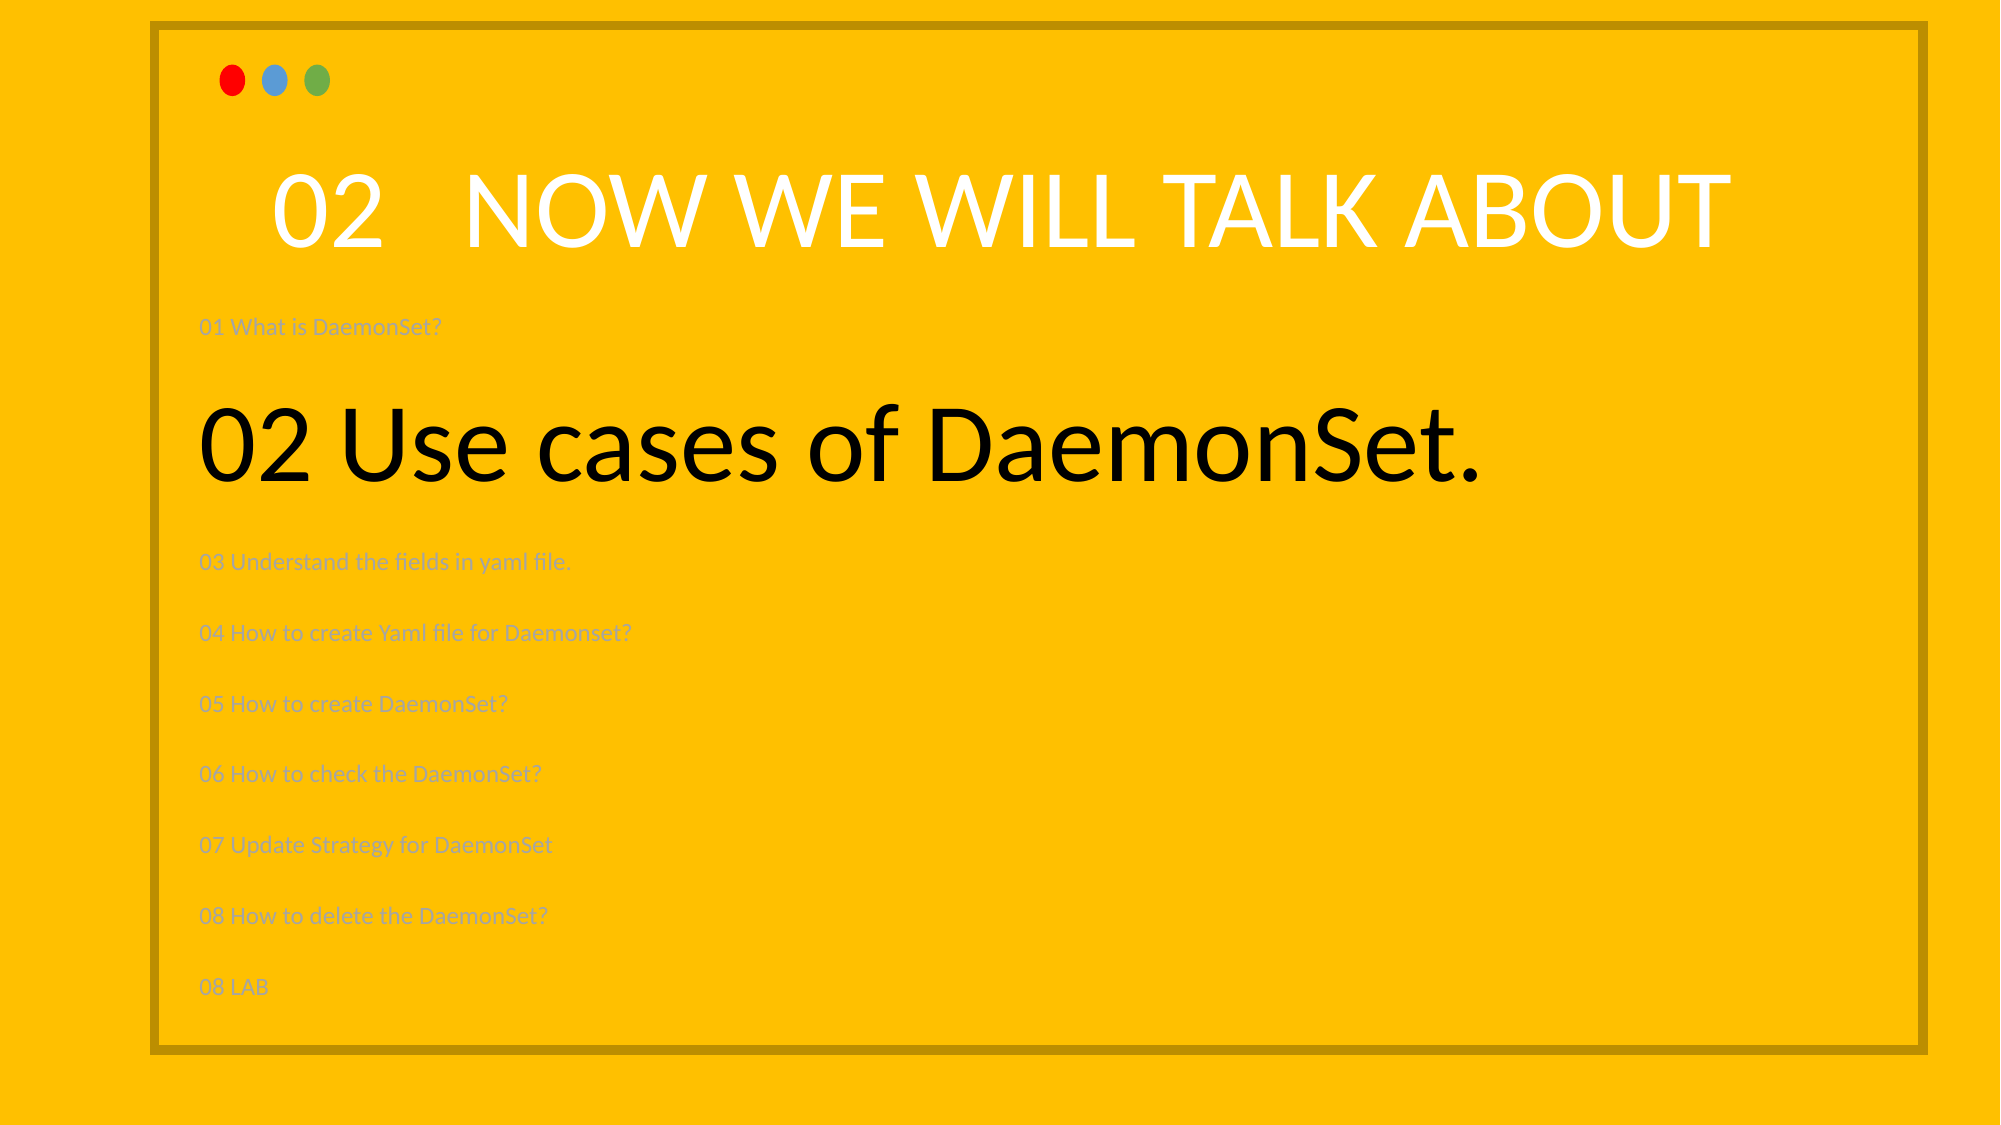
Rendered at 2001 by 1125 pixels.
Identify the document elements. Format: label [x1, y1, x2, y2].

text_box [154, 25, 1923, 1050]
